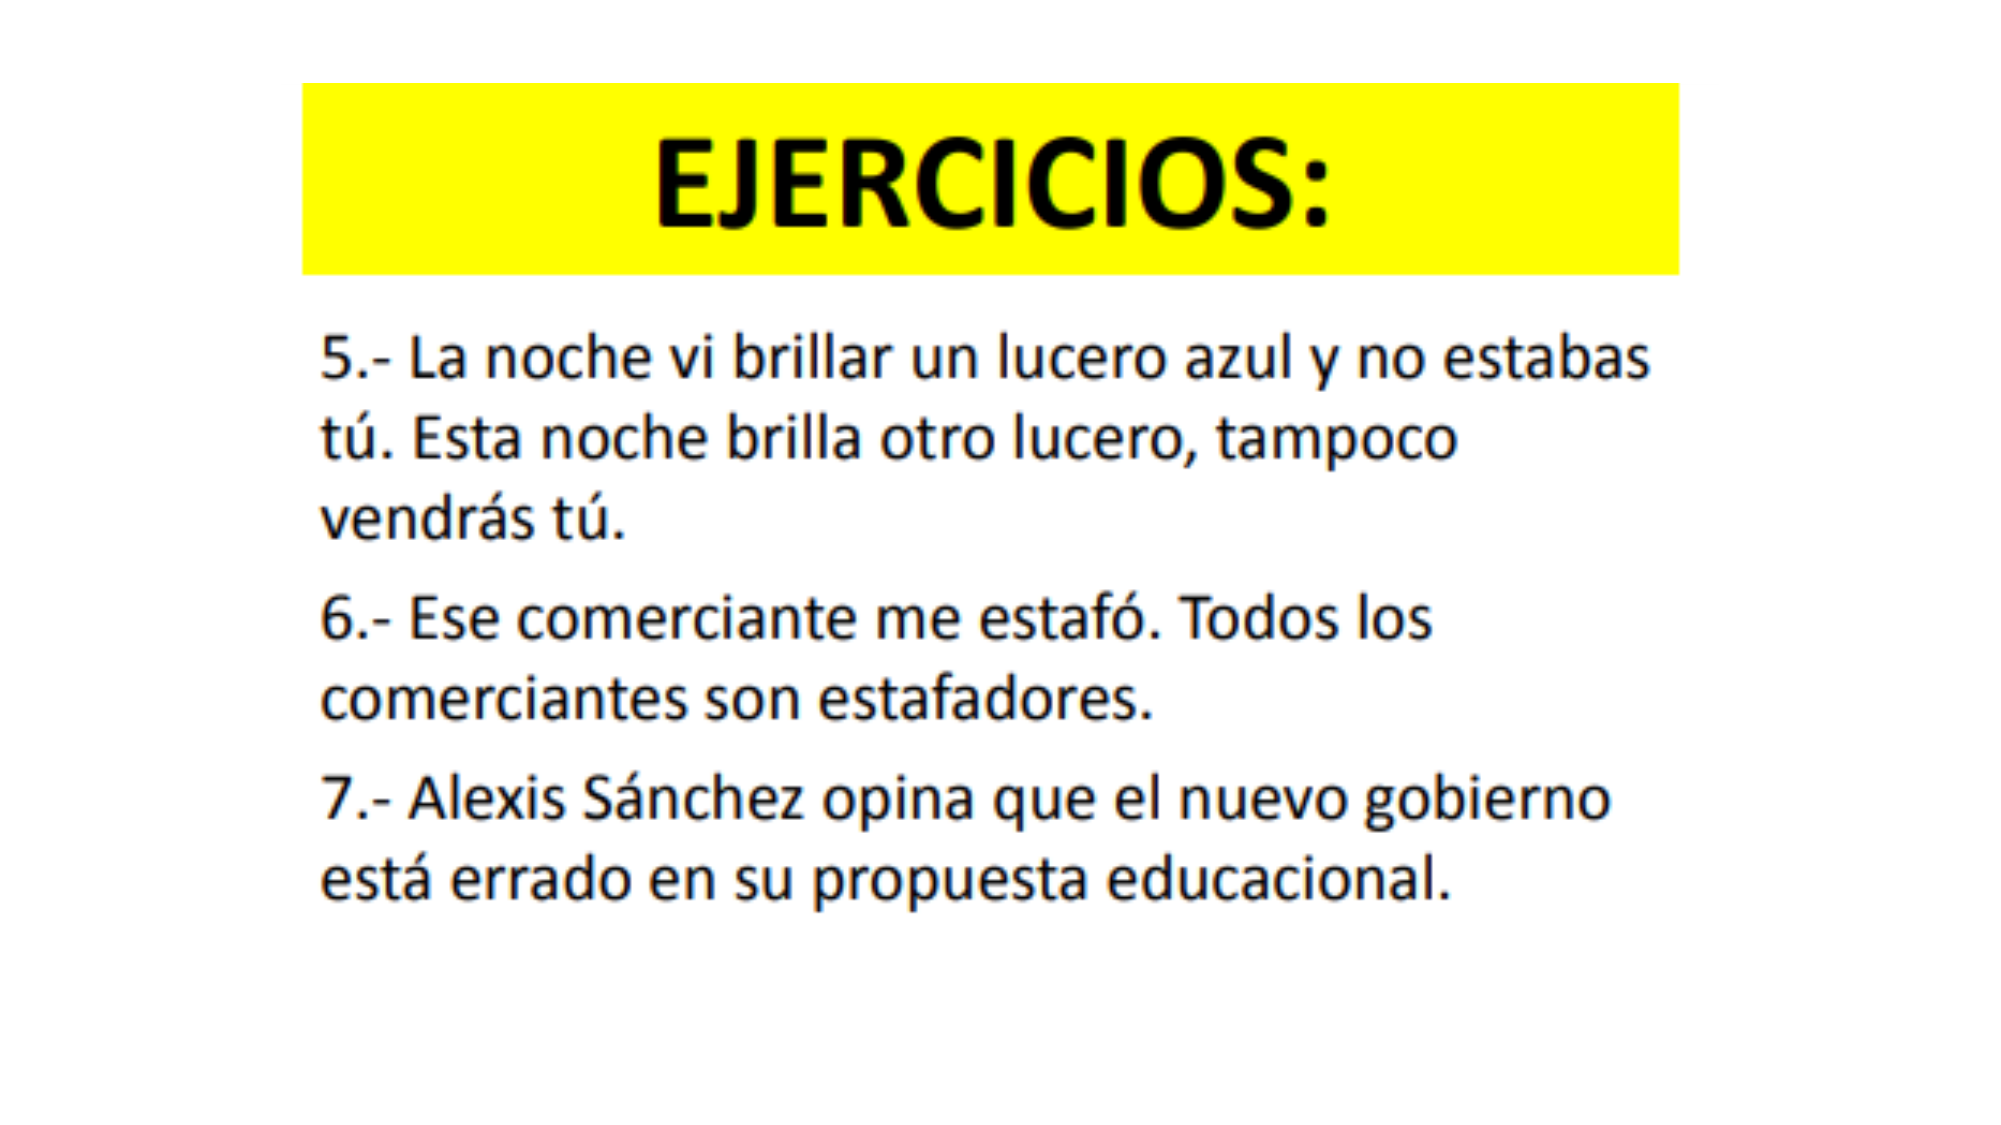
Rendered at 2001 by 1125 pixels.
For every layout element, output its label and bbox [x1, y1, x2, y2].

picture [281, 83, 1719, 1042]
